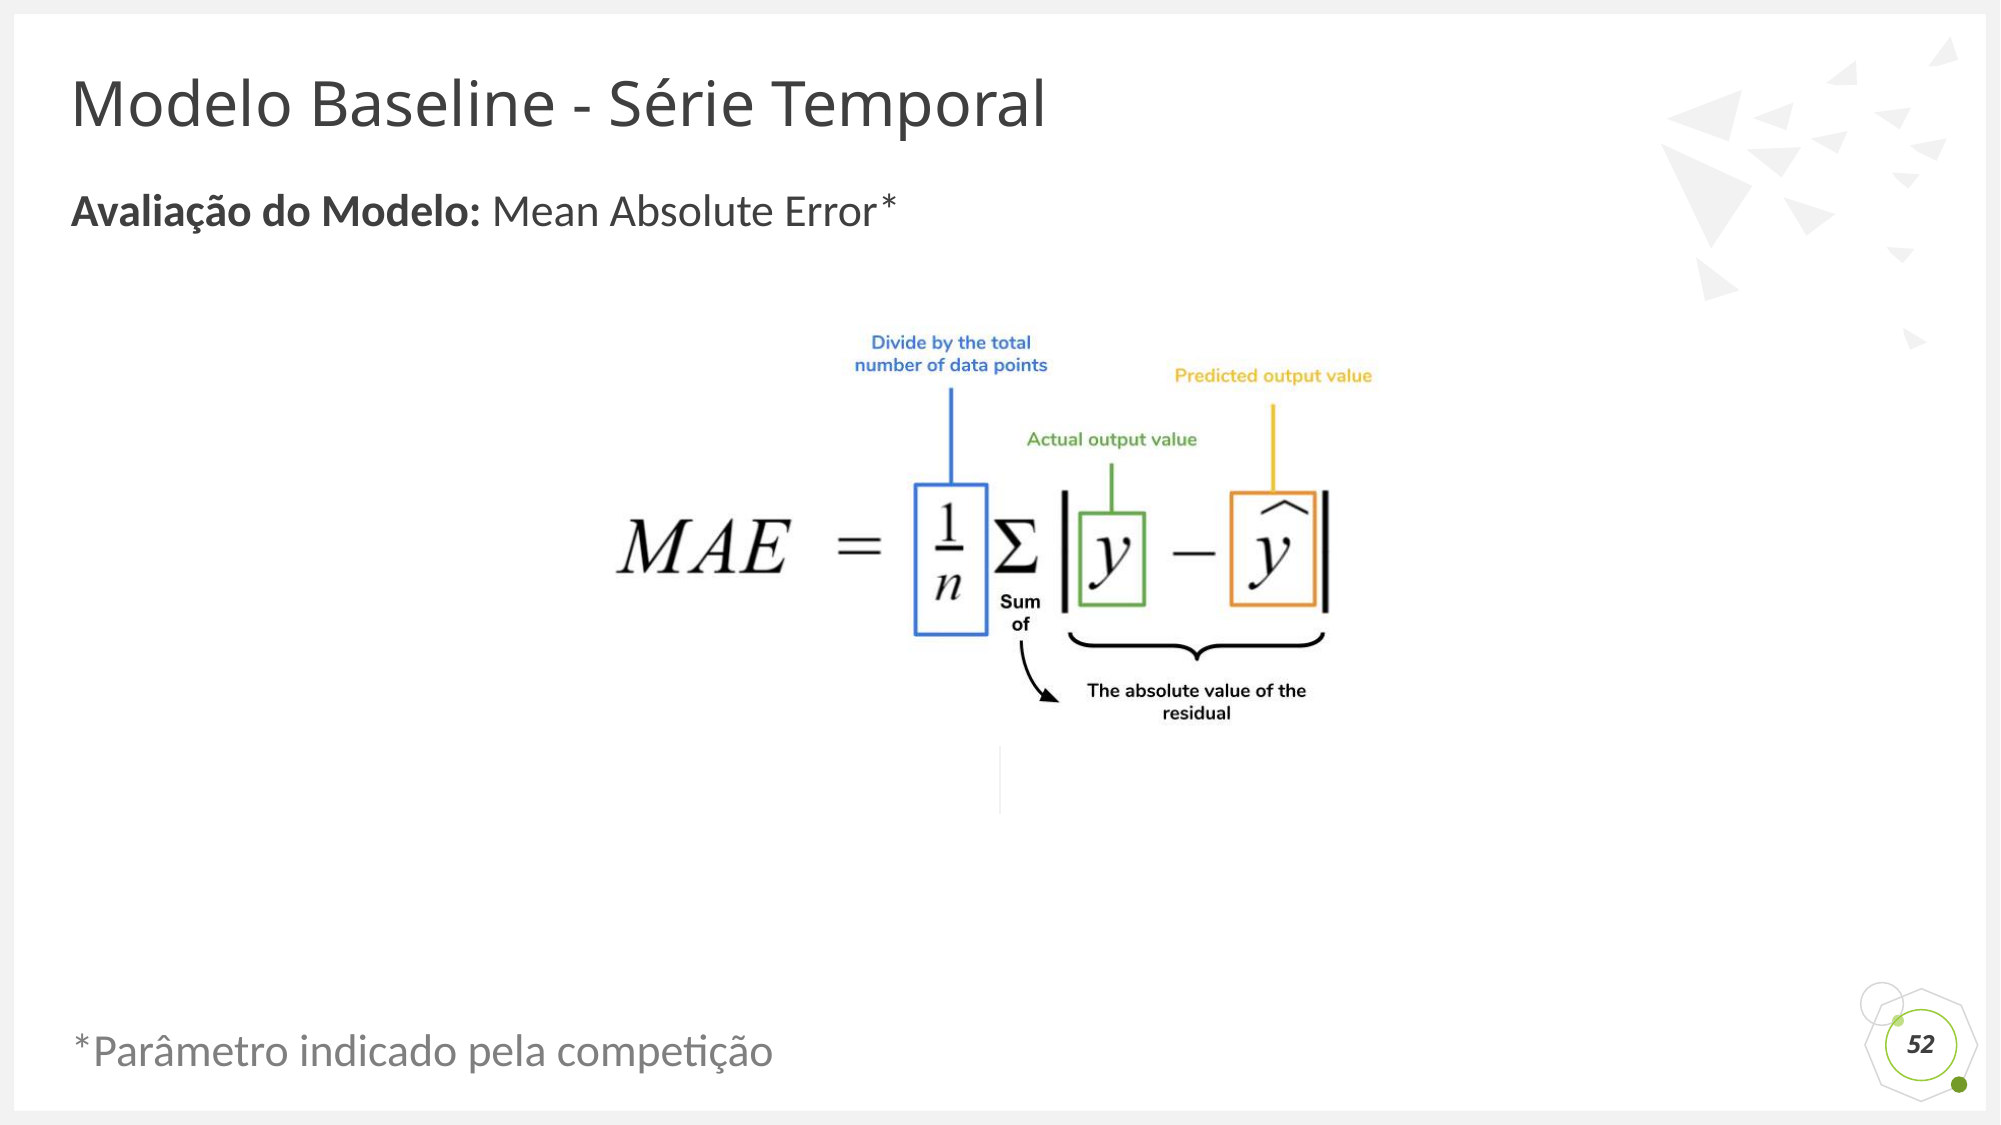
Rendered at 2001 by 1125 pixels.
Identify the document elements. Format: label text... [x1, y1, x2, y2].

picture [516, 310, 1483, 746]
title Modelo Baseline - Série Temporal [70, 70, 1932, 142]
list Avaliação do Modelo: Mean Absolute Error* *Parâmetro indicado pela competição [70, 186, 1901, 1081]
slide_number ‹#› [1901, 1008, 1958, 1082]
